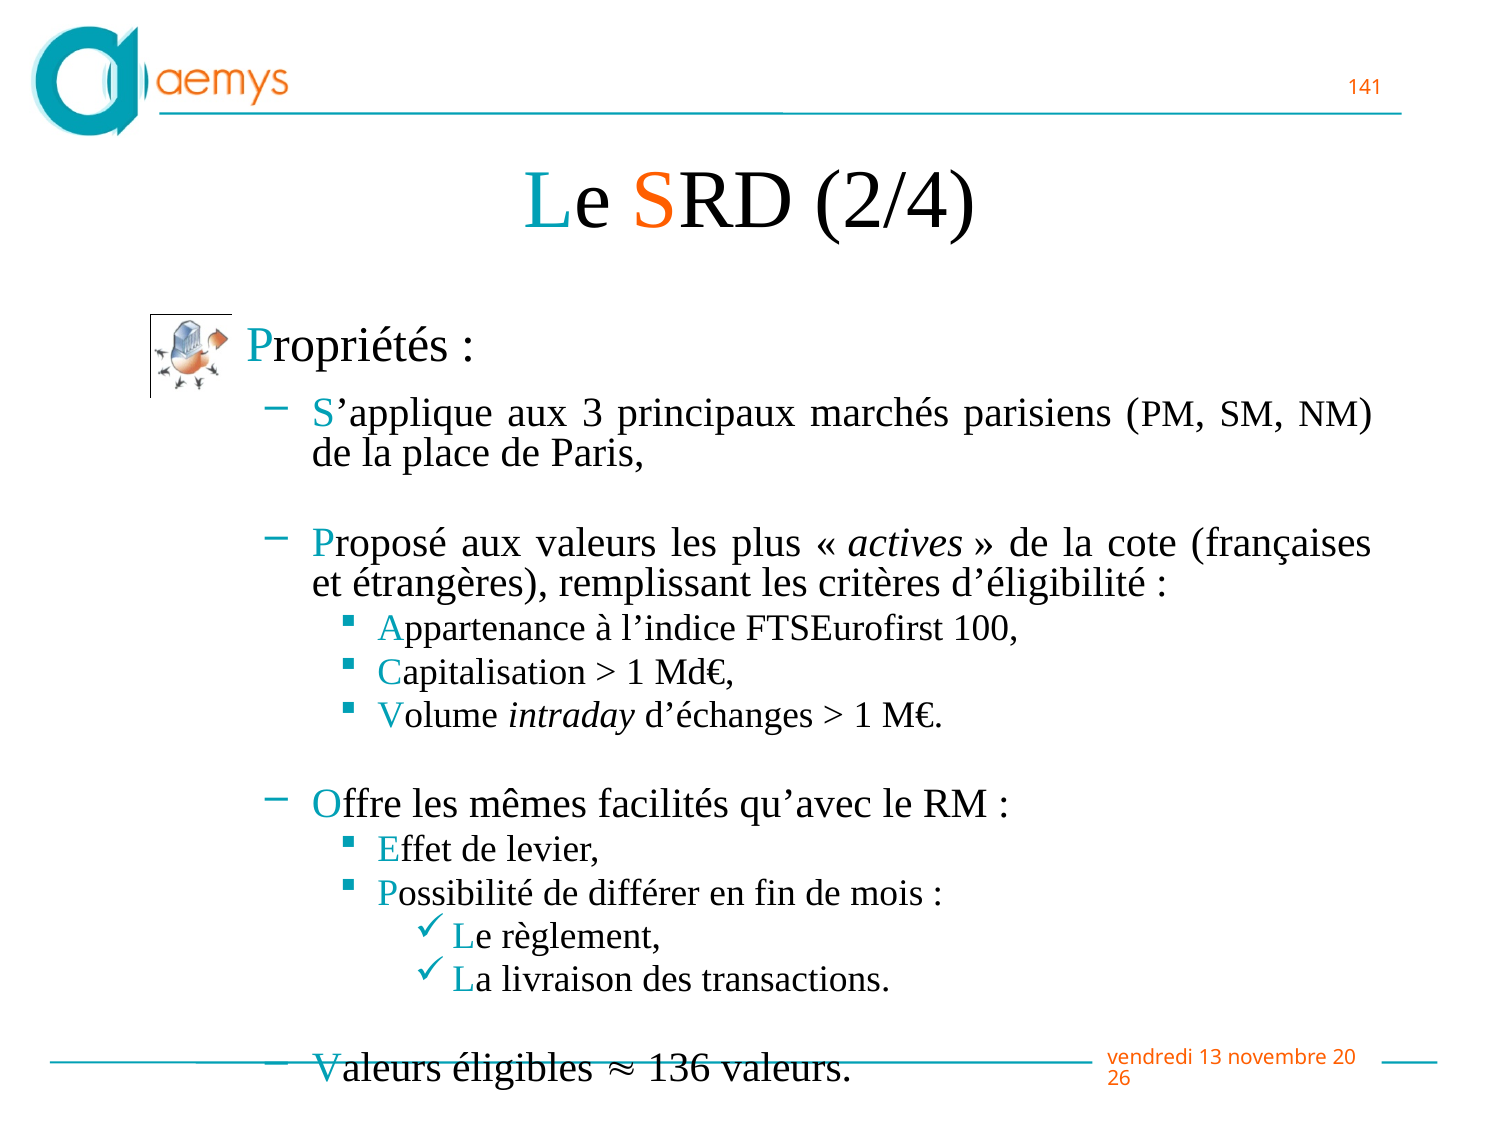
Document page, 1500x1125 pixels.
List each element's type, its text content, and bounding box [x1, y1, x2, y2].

list Propriétés : S’applique aux 3 principaux marchés parisiens (PM, SM, NM) de la place de Paris, Proposé aux valeurs les plus « actives » de la cote (françaises et étrangères), remplissant les critères d’éligibilité : Appartenance à l’indice FTSEurofirst 100, Capitalisation > 1 Md€, Volume intraday d’échanges > 1 M€. Offre les mêmes facilités qu’avec le RM : Effet de levier, Possibilité de différer en fin de mois : Le règlement, La livraison des transactions. Valeurs éligibles  136 valeurs. [174, 302, 1388, 1031]
picture [149, 314, 233, 398]
picture [29, 24, 290, 138]
title Le SRD (2/4) [112, 99, 1388, 288]
